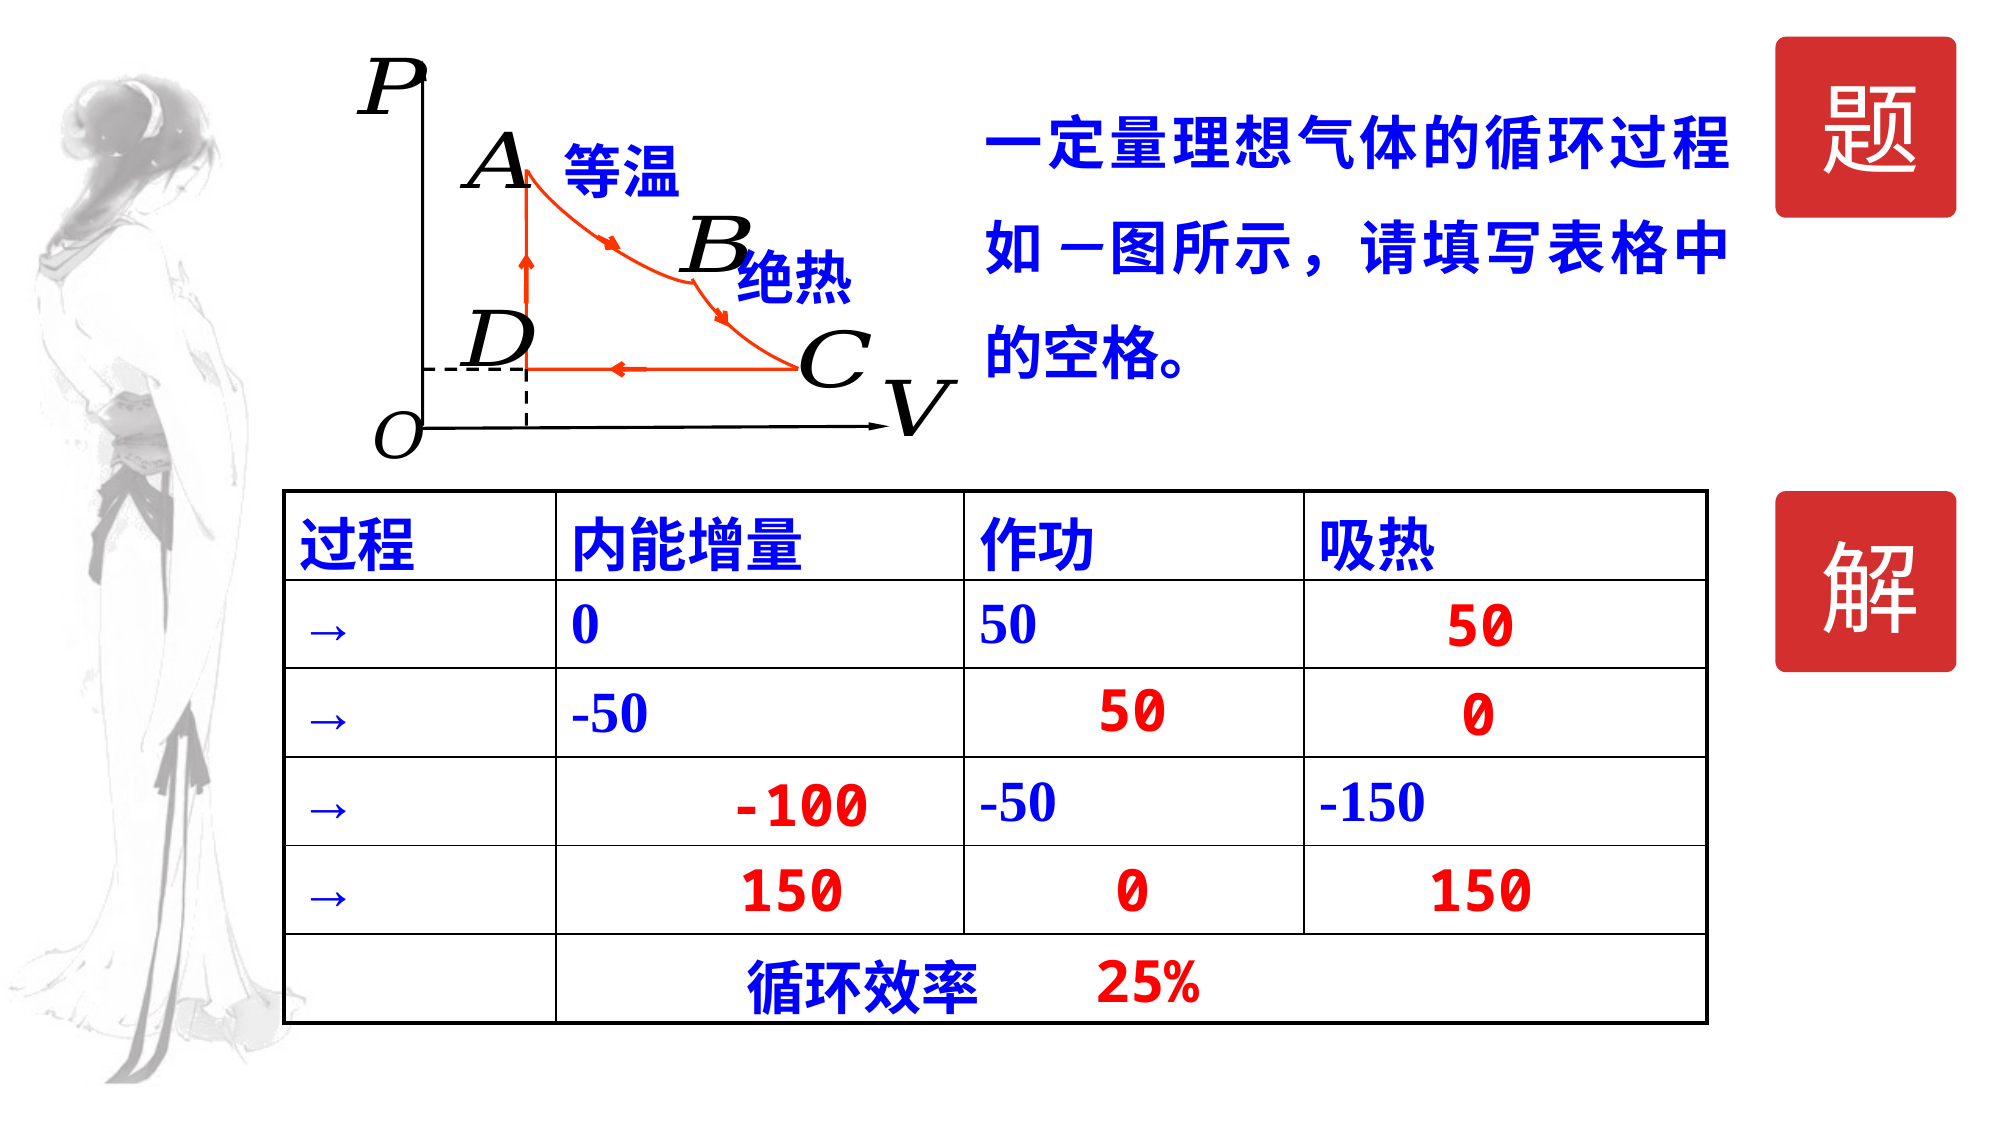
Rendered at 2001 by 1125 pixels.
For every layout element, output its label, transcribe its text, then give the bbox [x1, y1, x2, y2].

text_box 0 [1447, 669, 1512, 755]
picture [286, 581, 313, 667]
picture [286, 493, 313, 579]
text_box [351, 46, 965, 474]
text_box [1775, 491, 1957, 673]
text_box 50 [1431, 580, 1531, 665]
picture [286, 846, 313, 933]
picture [0, 58, 313, 1087]
text_box -100 [714, 760, 884, 845]
picture [286, 669, 313, 756]
text_box 150 [1414, 845, 1549, 931]
text_box 0 [1100, 845, 1166, 931]
picture [286, 758, 313, 845]
text_box 150 [724, 845, 860, 931]
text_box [1775, 36, 1957, 218]
text_box 25% [1080, 936, 1215, 1022]
text_box 50 [1082, 665, 1183, 751]
picture [286, 935, 313, 1021]
